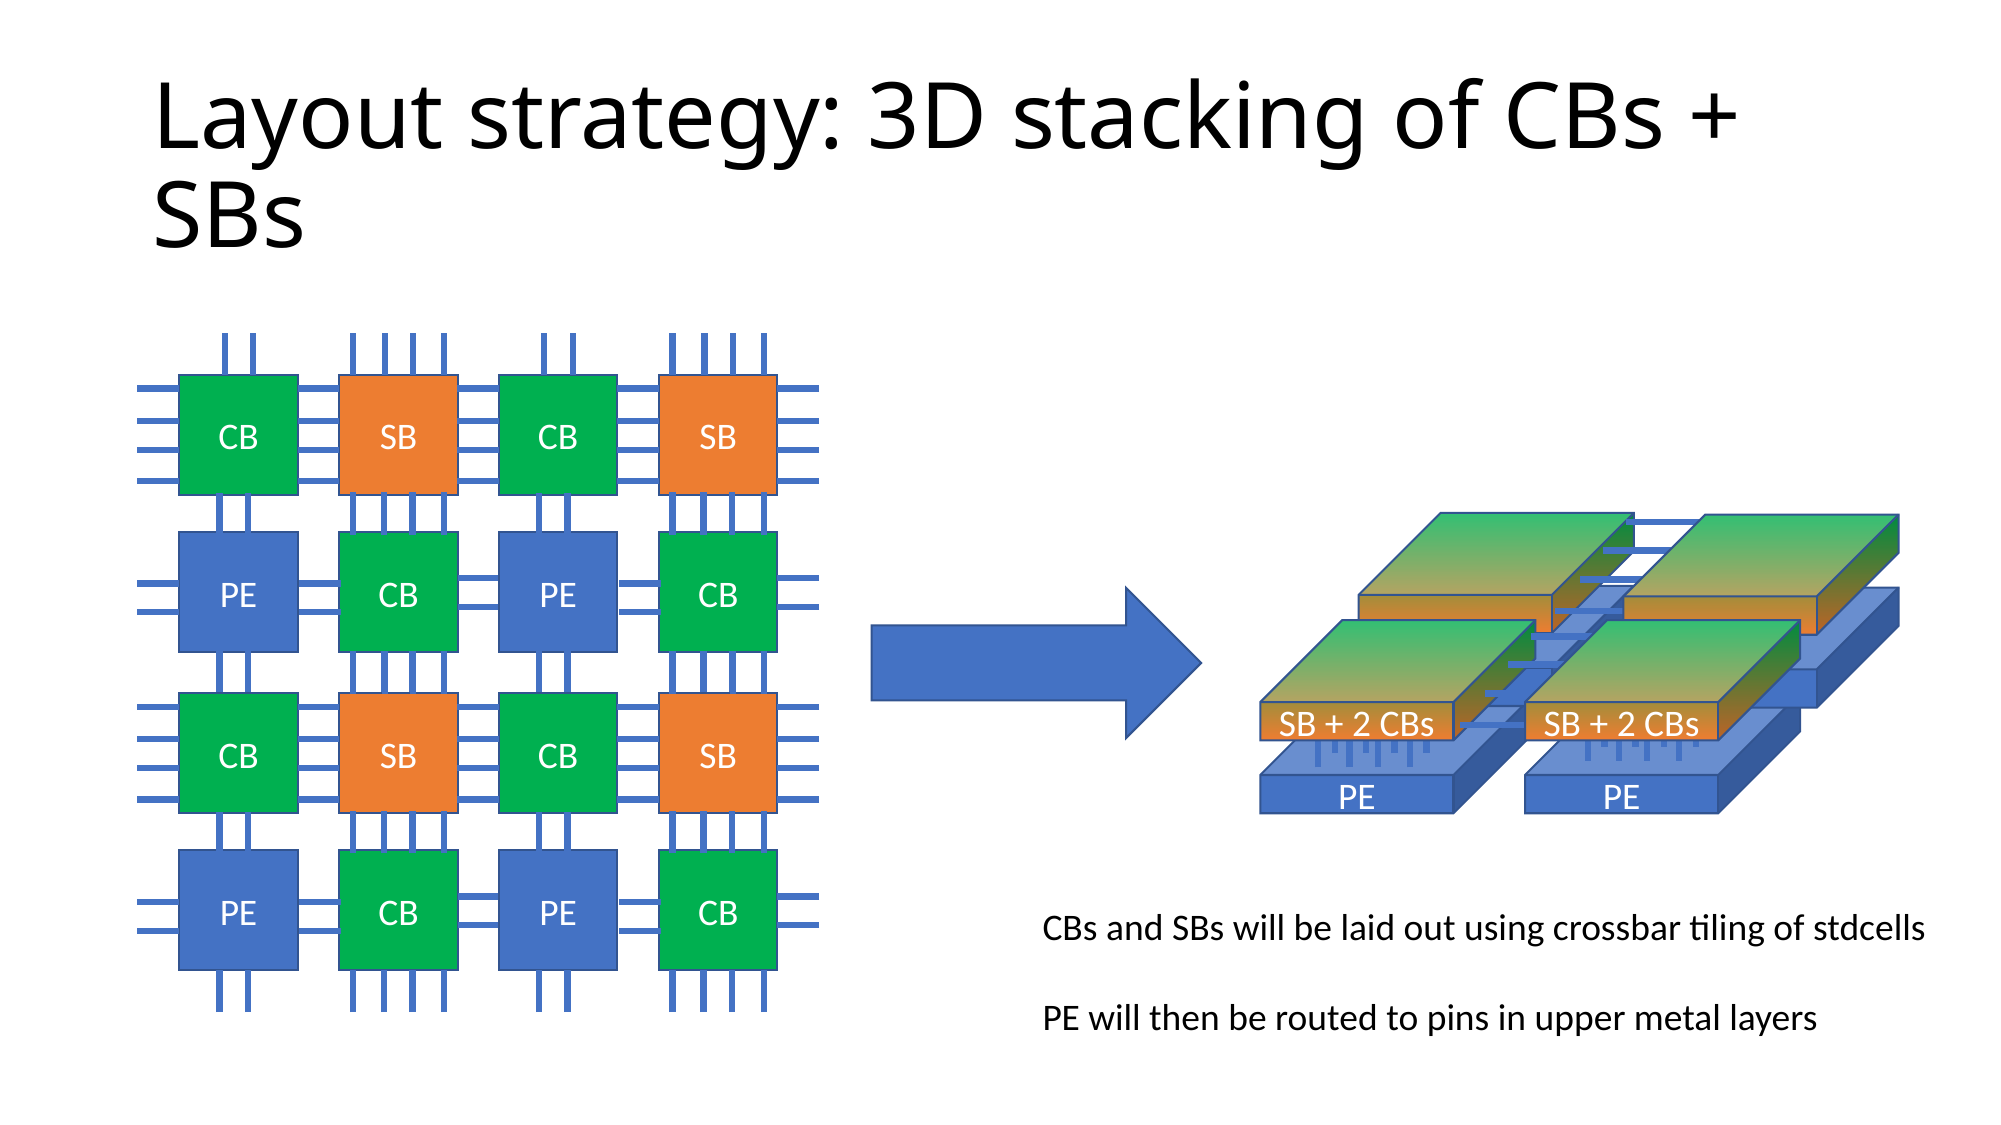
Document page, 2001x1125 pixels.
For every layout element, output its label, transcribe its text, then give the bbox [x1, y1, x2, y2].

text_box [1260, 512, 1899, 814]
title Layout strategy: 3D stacking of CBs + SBs [137, 59, 1863, 278]
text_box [137, 333, 820, 1013]
text_box CBs and SBs will be laid out using crossbar tiling of stdcells PE will then be routed to pins in upper metal layers [1027, 895, 1942, 1046]
text_box [870, 585, 1203, 741]
